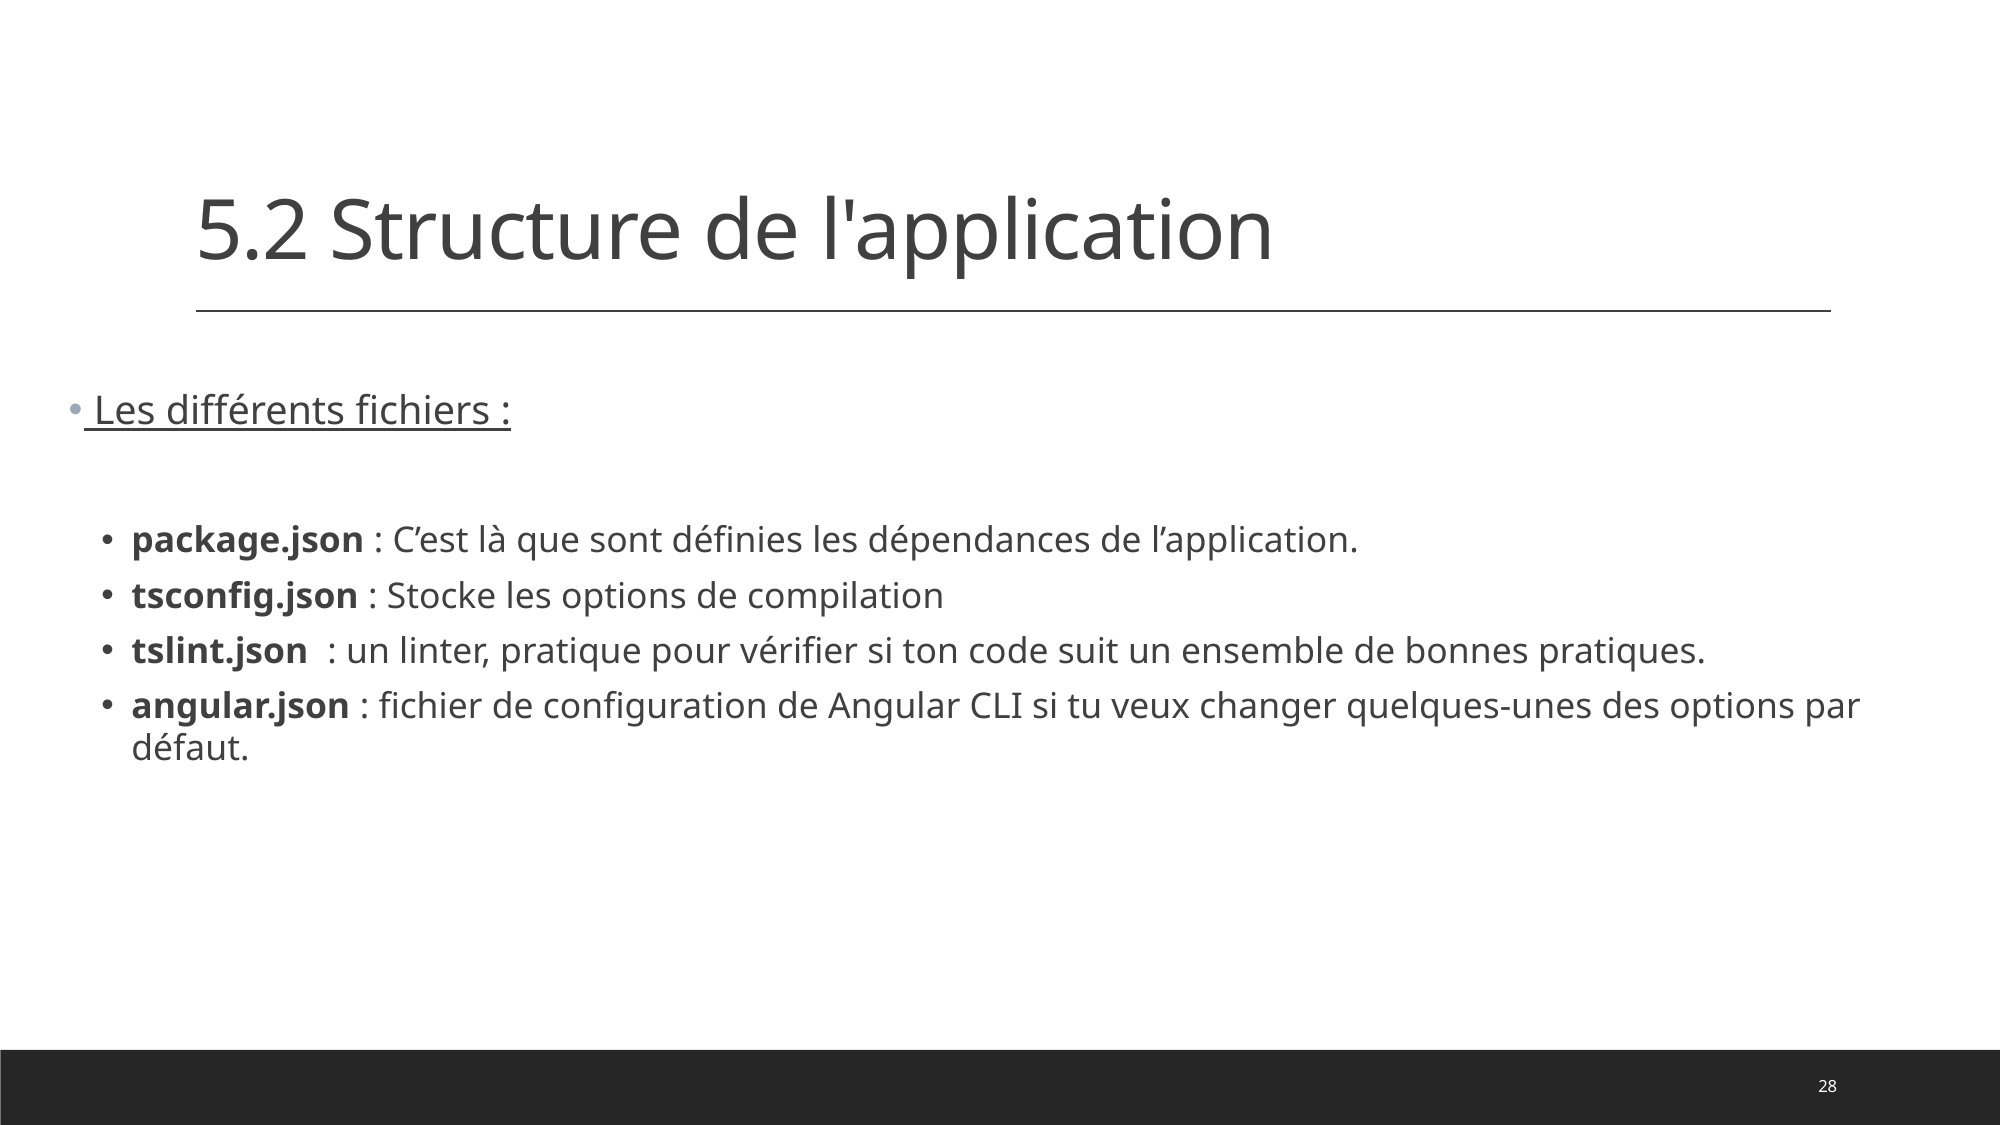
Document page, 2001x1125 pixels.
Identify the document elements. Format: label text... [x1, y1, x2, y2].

title 5.2 Structure de l'application [180, 47, 1830, 285]
slide_number 28 [1803, 1057, 1932, 1118]
list Les différents fichiers : package.json : C’est là que sont définies les dépendances de l’application. tsconfig.json : Stocke les options de compilation tslint.json : un linter, pratique pour vérifier si ton code suit un ensemble de bonnes pratiques. angular.json : fichier de configuration de Angular CLI si tu veux changer quelques-unes des options par défaut. [68, 373, 1978, 980]
